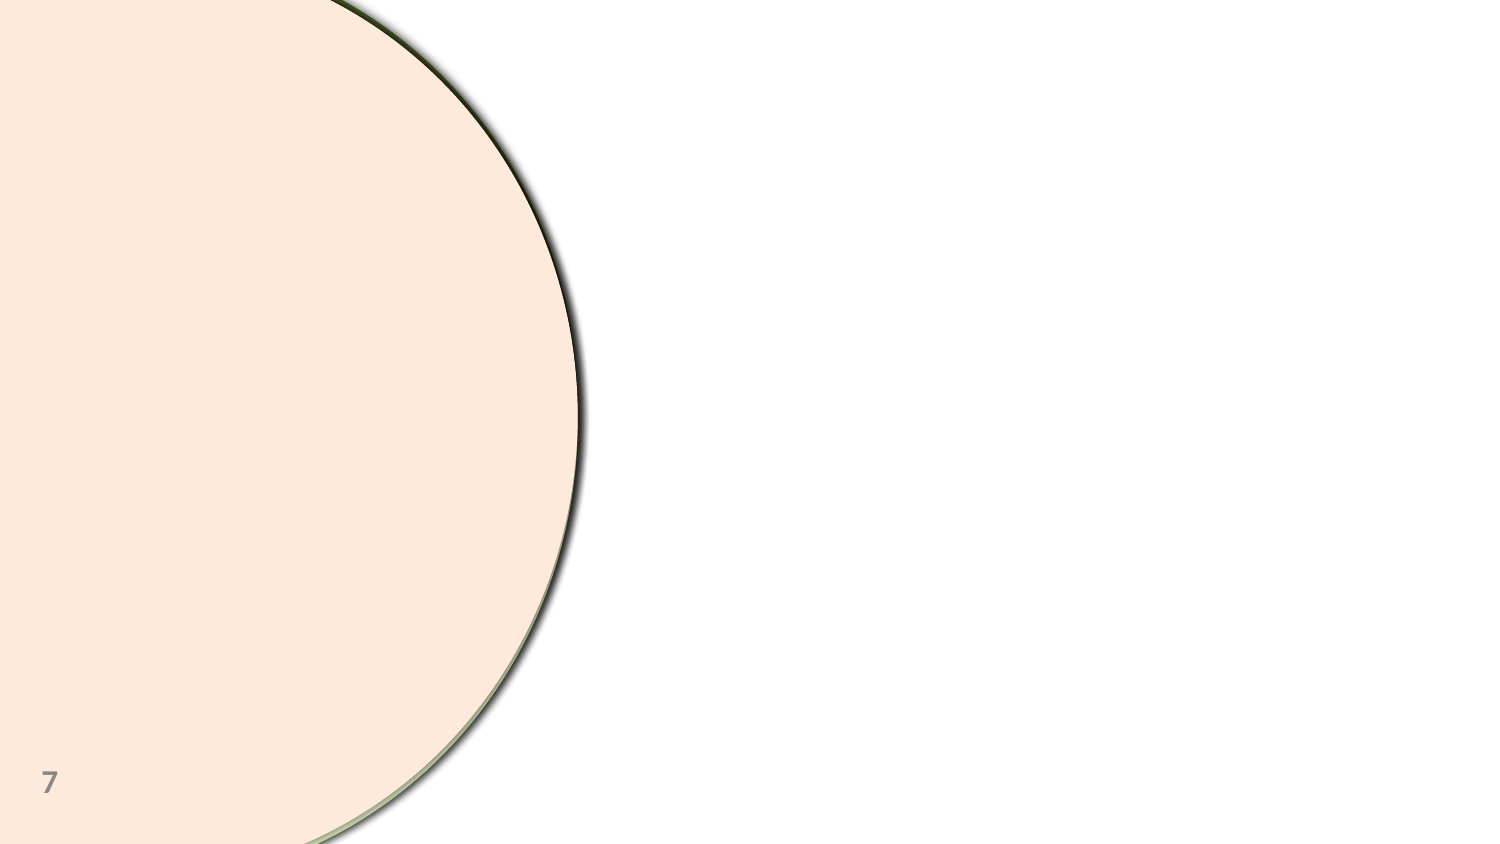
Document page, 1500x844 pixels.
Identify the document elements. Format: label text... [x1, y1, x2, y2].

slide_number 7 [0, 765, 66, 796]
text_box [0, 0, 580, 844]
